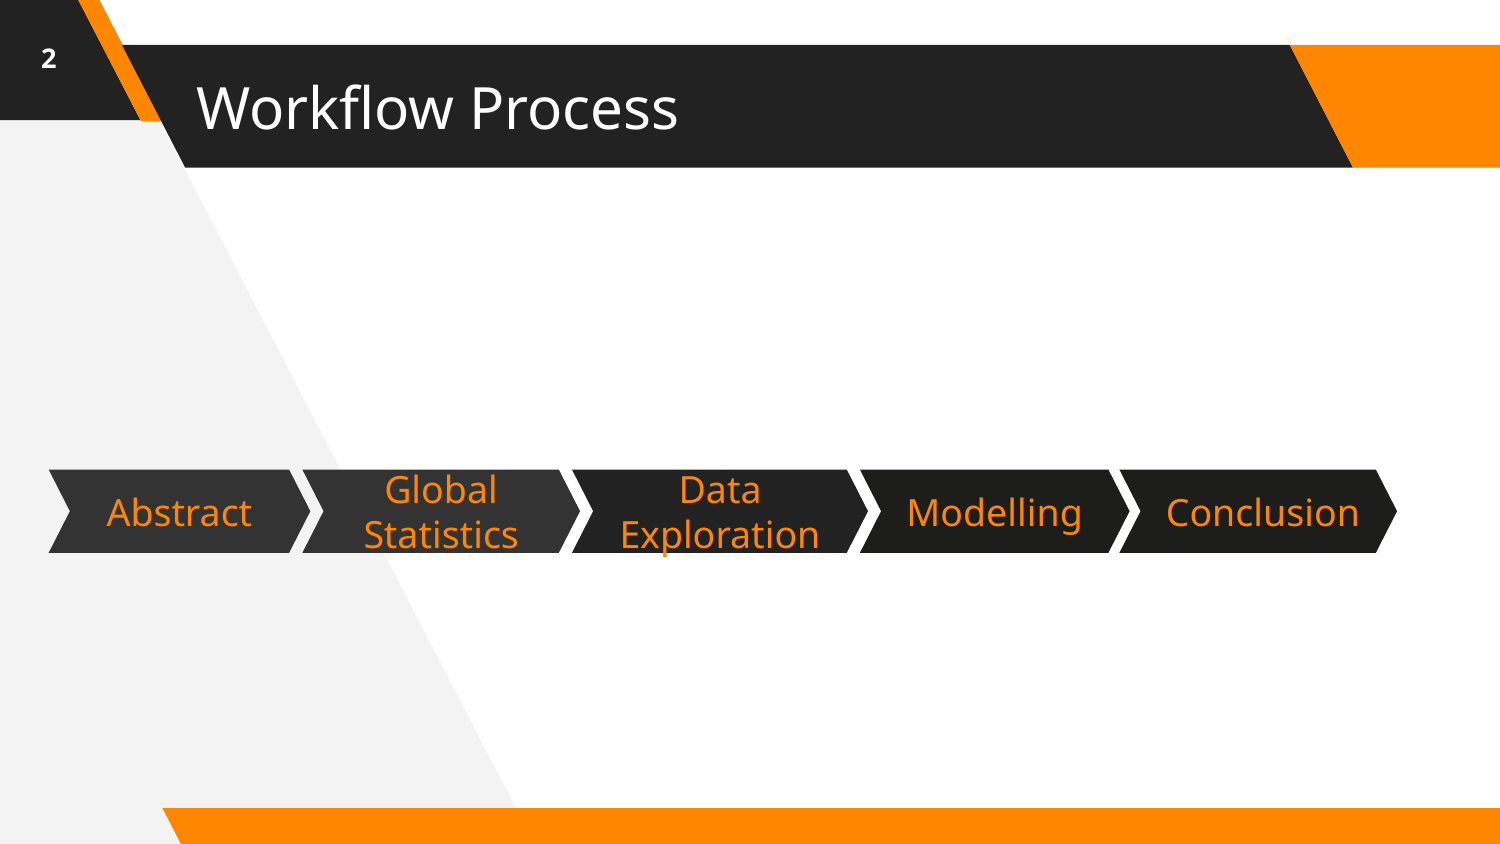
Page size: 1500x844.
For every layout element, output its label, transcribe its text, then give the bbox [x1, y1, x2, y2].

text_box Abstract [48, 469, 311, 553]
text_box Data Exploration [572, 469, 868, 553]
title Workflow Process [181, 45, 1285, 169]
slide_number 2 [0, 0, 98, 121]
text_box Global Statistics [302, 469, 581, 553]
text_box Modelling [859, 469, 1130, 553]
text_box Conclusion [1119, 469, 1398, 553]
